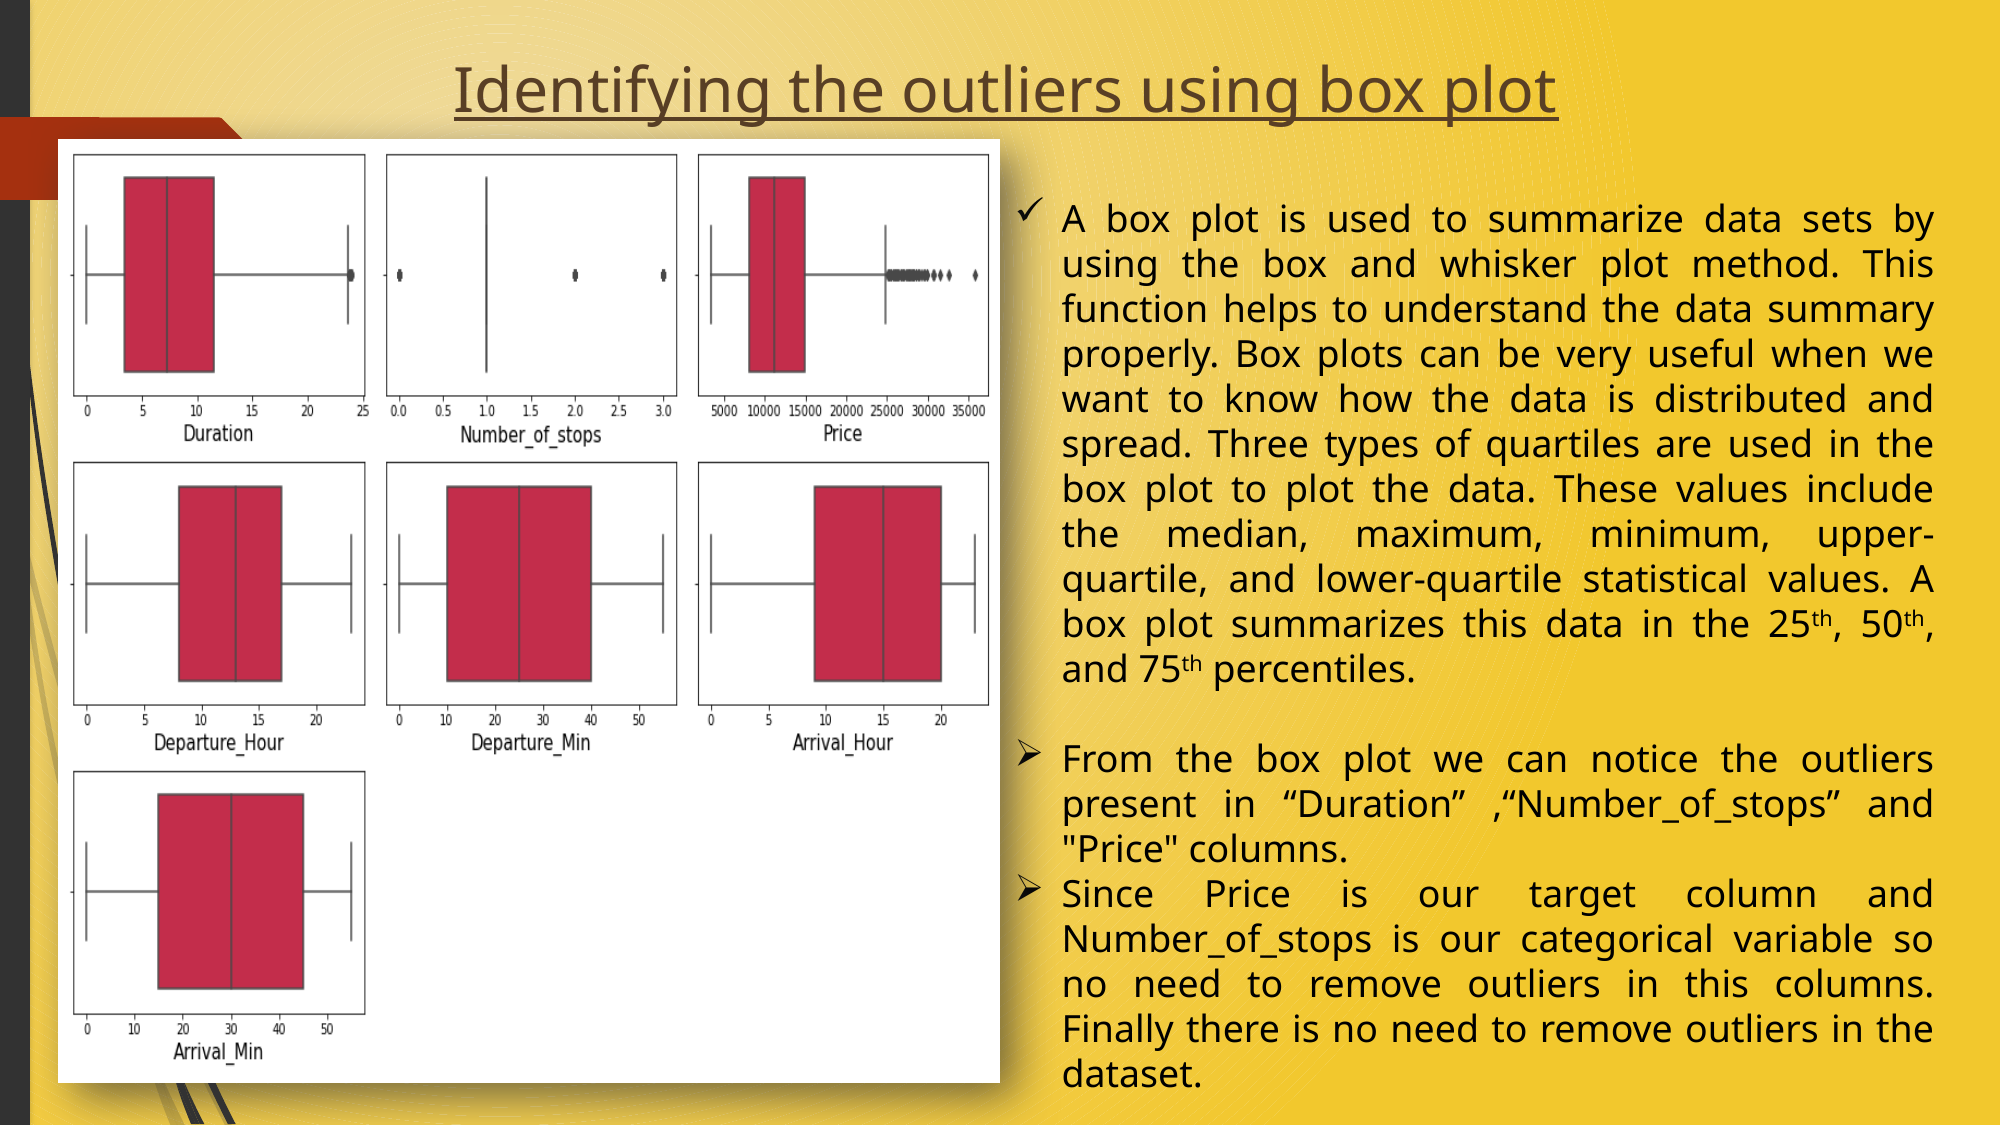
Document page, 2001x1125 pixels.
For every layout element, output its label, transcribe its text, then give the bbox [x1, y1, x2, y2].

text_box A box plot is used to summarize data sets by using the box and whisker plot method. This function helps to understand the data summary properly. Box plots can be very useful when we want to know how the data is distributed and spread. Three types of quartiles are used in the box plot to plot the data. These values include the median, maximum, minimum, upper-quartile, and lower-quartile statistical values. A box plot summarizes this data in the 25th, 50th, and 75th percentiles. From the box plot we can notice the outliers present in “Duration” ,“Number_of_stops” and "Price" columns. Since Price is our target column and Number_of_stops is our categorical variable so no need to remove outliers in this columns. Finally there is no need to remove outliers in the dataset. [1016, 187, 1950, 1125]
picture [57, 139, 1001, 1083]
text_box Identifying the outliers using box plot [85, 42, 1927, 132]
